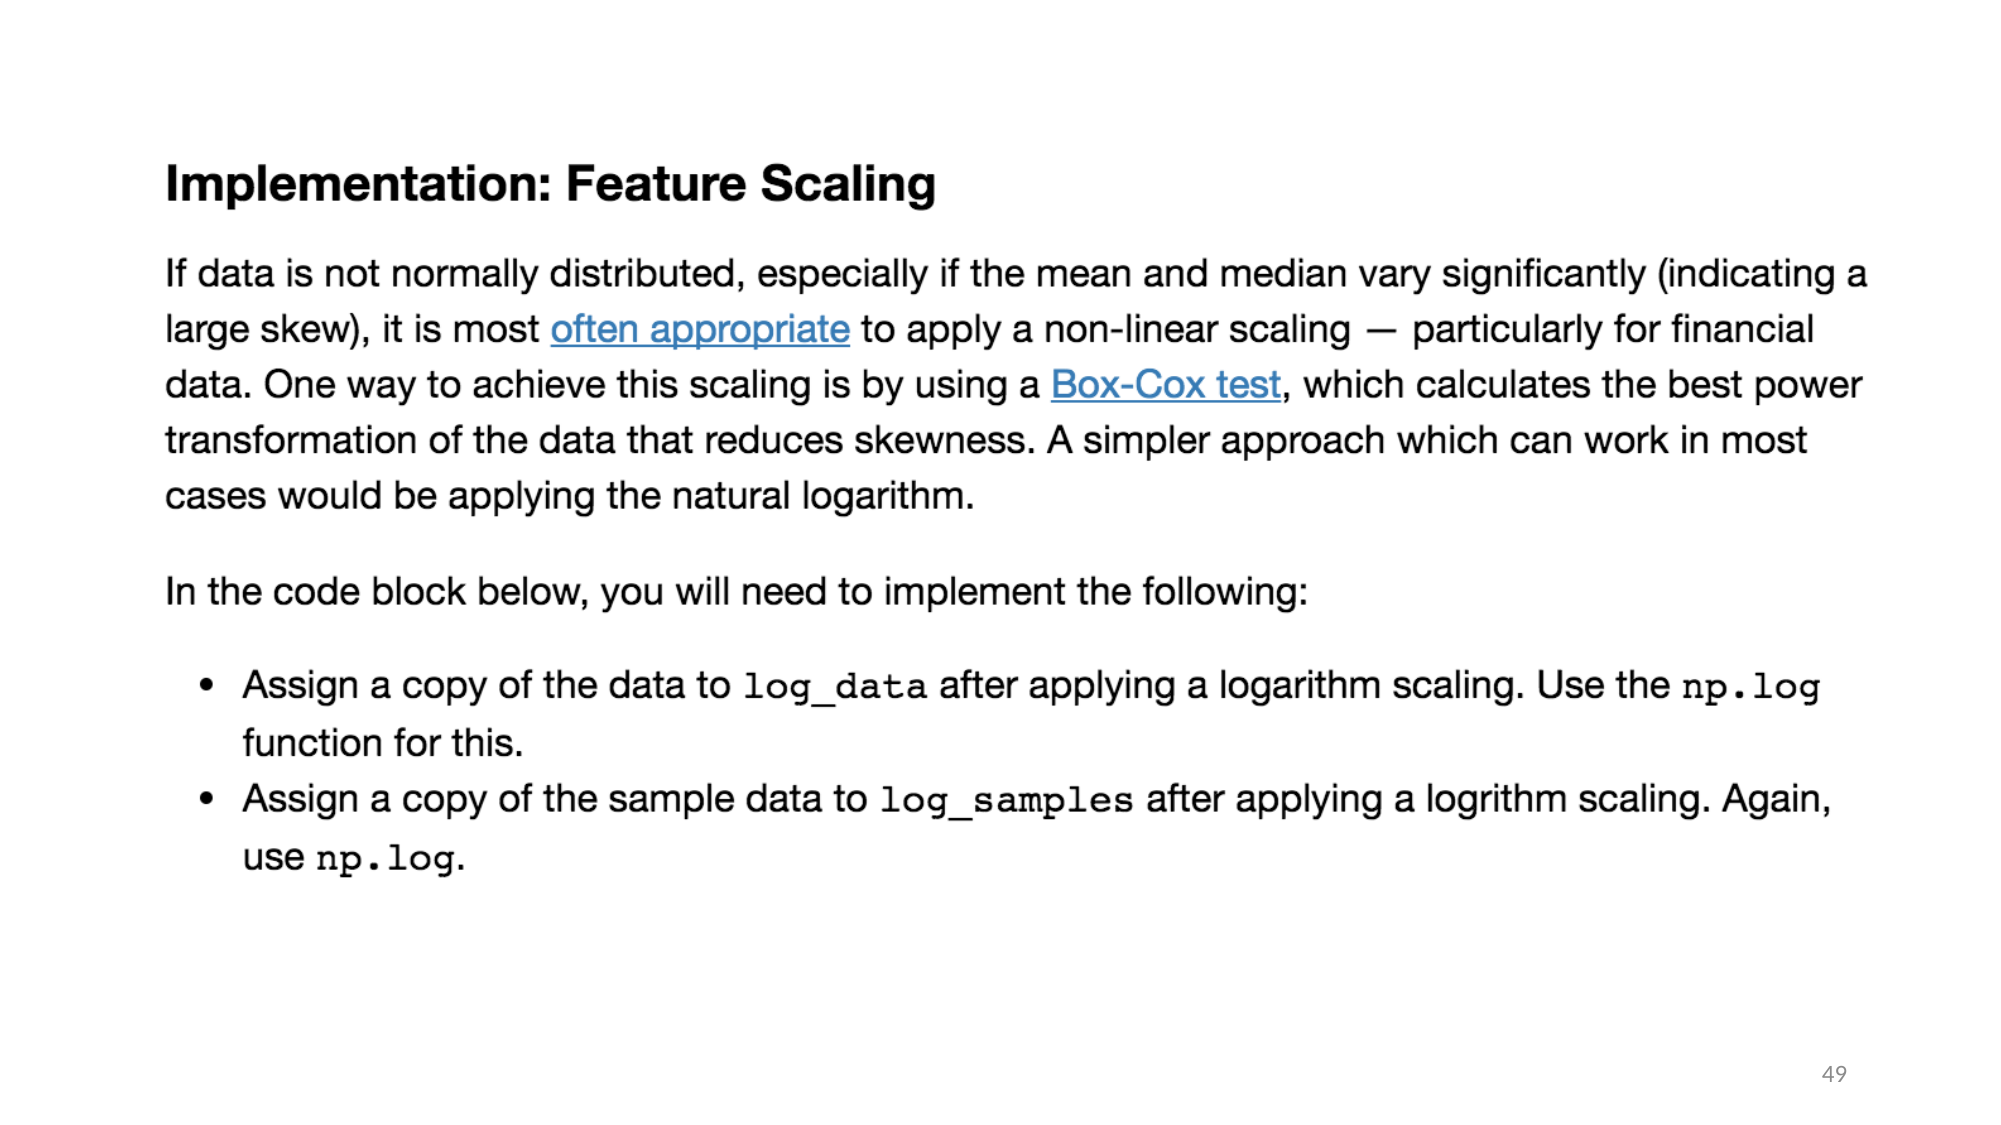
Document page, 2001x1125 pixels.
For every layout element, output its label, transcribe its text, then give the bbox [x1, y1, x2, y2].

slide_number 49 [1412, 1042, 1863, 1103]
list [137, 144, 1897, 915]
